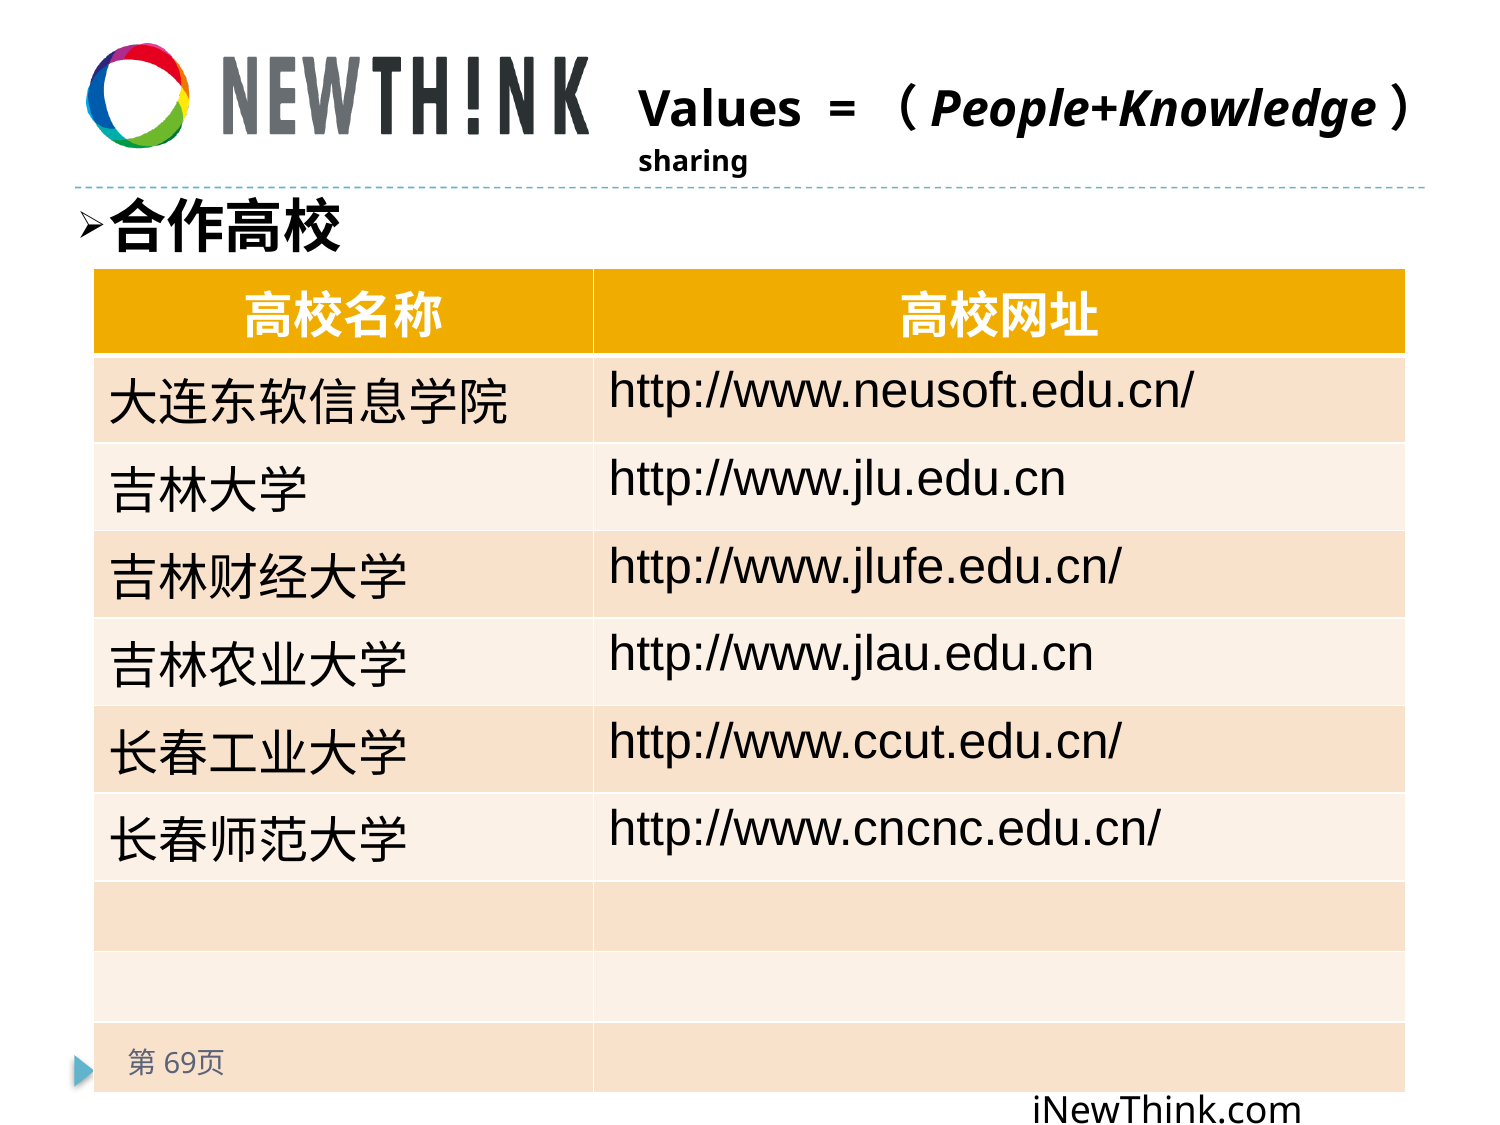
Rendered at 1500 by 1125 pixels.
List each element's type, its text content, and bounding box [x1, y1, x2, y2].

table_cell http://www.jlufe.edu.cn/ [594, 531, 1405, 617]
table_header 高校网址 [594, 269, 1405, 353]
table_cell [594, 952, 1405, 1021]
table_cell [594, 882, 1405, 951]
table_cell 吉林财经大学 [94, 531, 593, 617]
slide_number 第69页 [112, 1037, 362, 1098]
text_box 合作高校 [93, 182, 1388, 270]
table_cell 长春工业大学 [94, 706, 593, 792]
table_cell [94, 1023, 593, 1092]
table_cell http://www.cncnc.edu.cn/ [594, 794, 1405, 880]
table_cell 长春师范大学 [94, 794, 593, 880]
table_cell http://www.neusoft.edu.cn/ [594, 358, 1405, 442]
picture [74, 35, 600, 157]
table_cell [94, 952, 593, 1021]
table_header 高校名称 [94, 270, 593, 353]
table_cell 吉林农业大学 [94, 619, 593, 705]
table_cell http://www.ccut.edu.cn/ [594, 706, 1405, 792]
table_cell [594, 1023, 1405, 1092]
table_cell http://www.jlau.edu.cn [594, 619, 1405, 705]
table_cell 吉林大学 [94, 444, 593, 530]
table_cell http://www.jlu.edu.cn [594, 444, 1405, 530]
table_cell [94, 882, 593, 951]
table_cell 大连东软信息学院 [94, 358, 593, 442]
